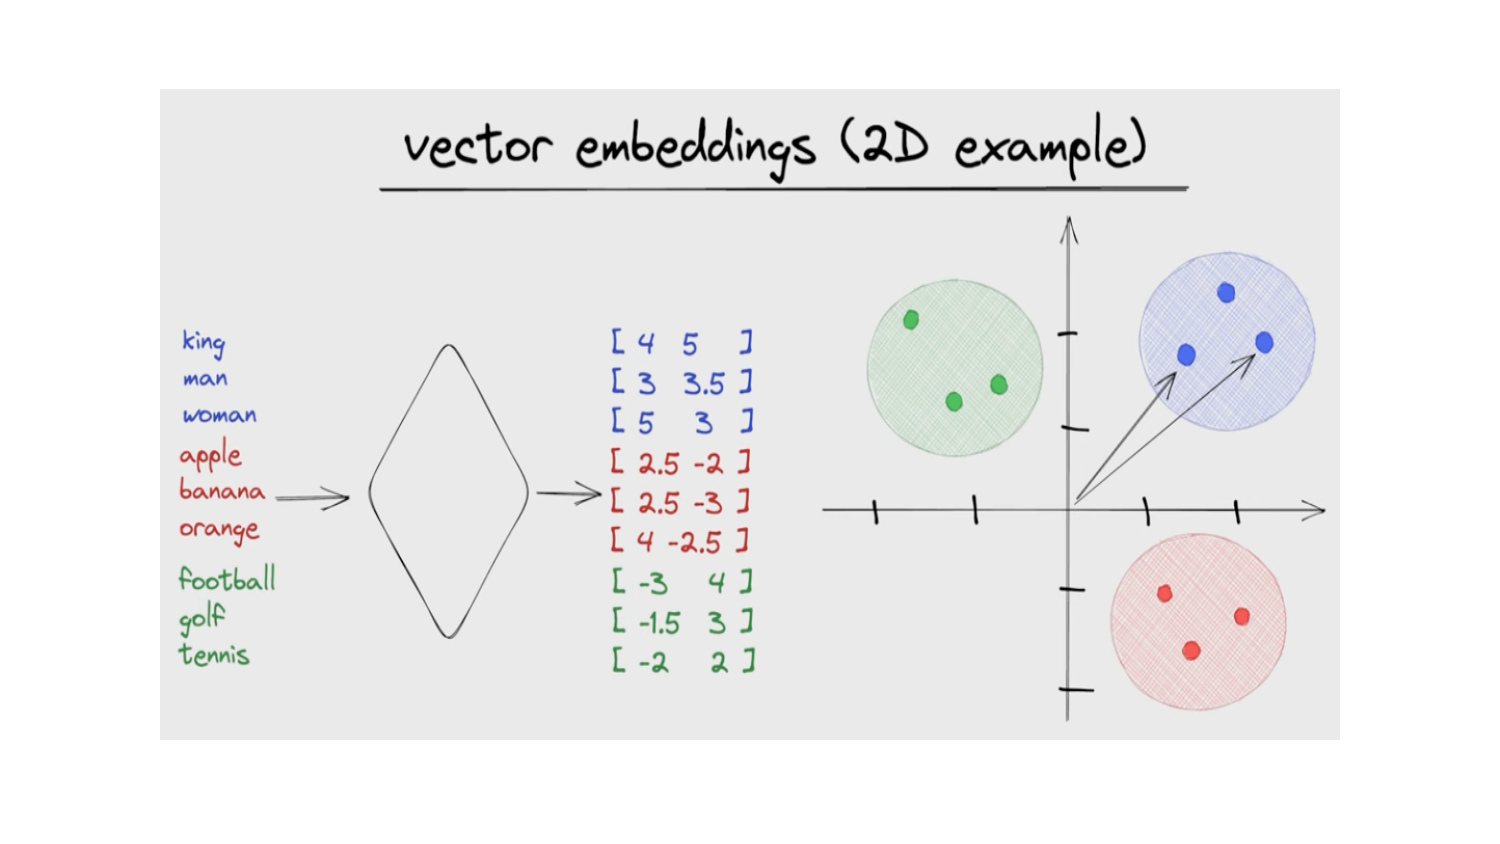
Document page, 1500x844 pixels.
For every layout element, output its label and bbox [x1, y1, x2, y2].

picture [160, 89, 1340, 740]
